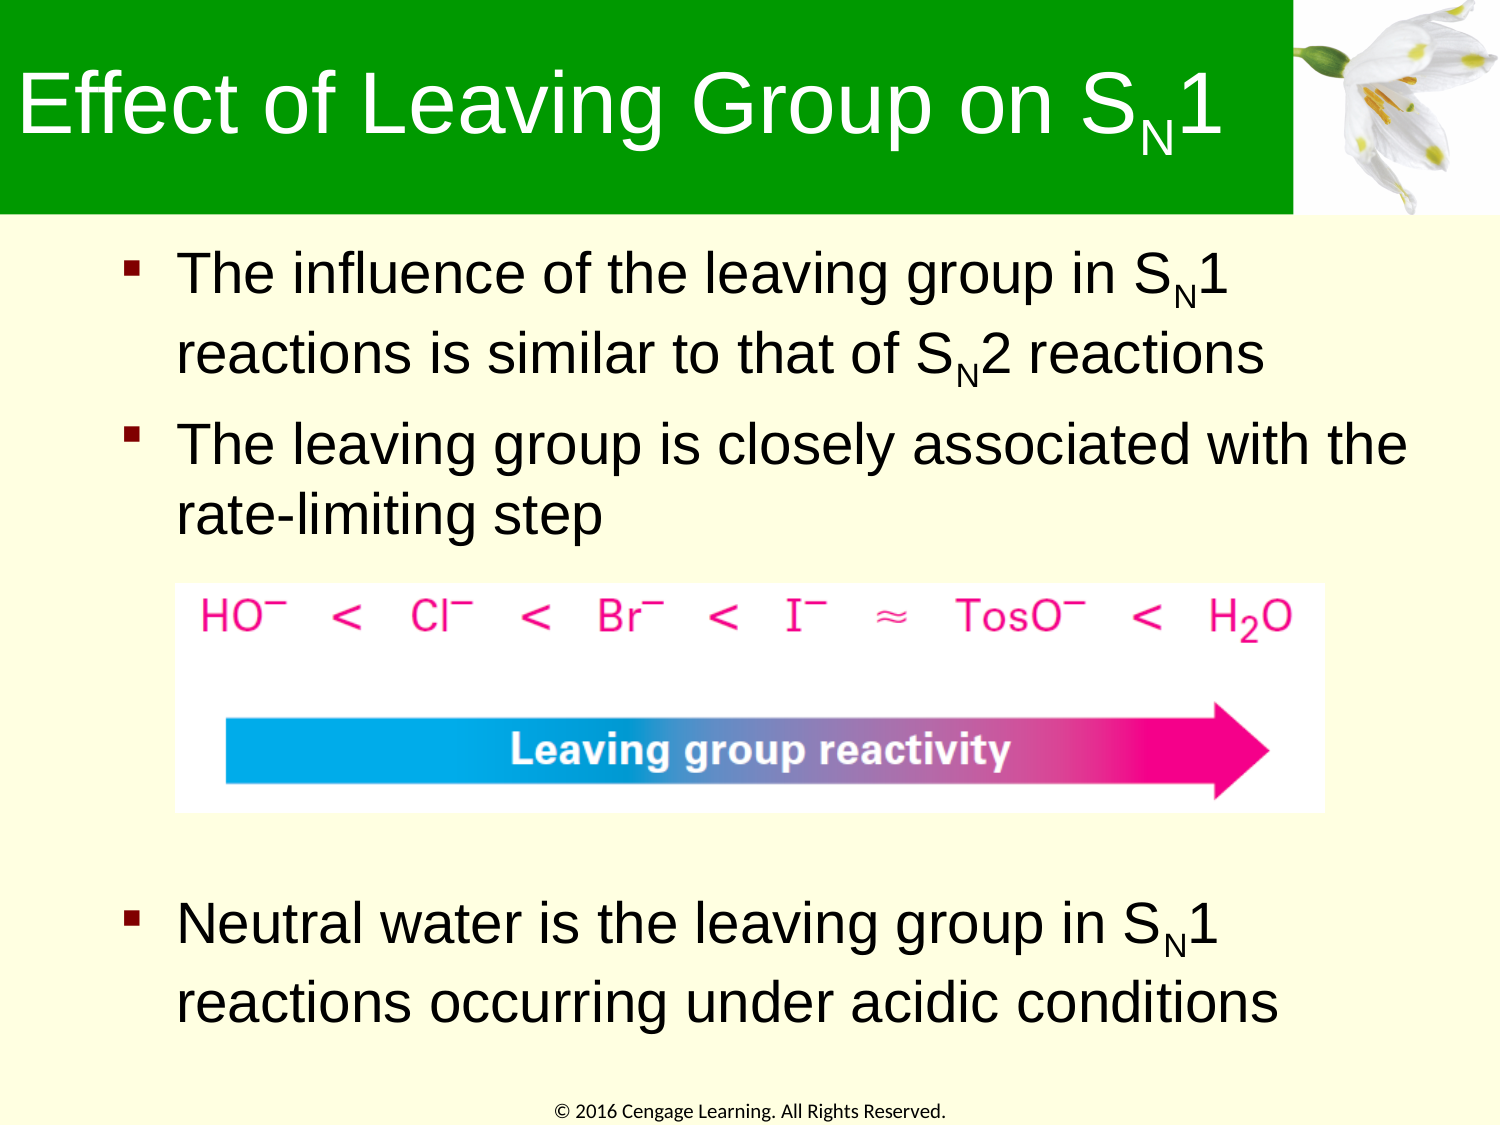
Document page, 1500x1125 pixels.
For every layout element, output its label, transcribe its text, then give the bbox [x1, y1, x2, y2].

list The influence of the leaving group in SN1 reactions is similar to that of SN2 reactions The leaving group is closely associated with the rate-limiting step Neutral water is the leaving group in SN1 reactions occurring under acidic conditions [103, 227, 1450, 1065]
picture [1293, 0, 1500, 215]
picture [175, 583, 1325, 813]
title Effect of Leaving Group on SN1 [0, 0, 1288, 213]
